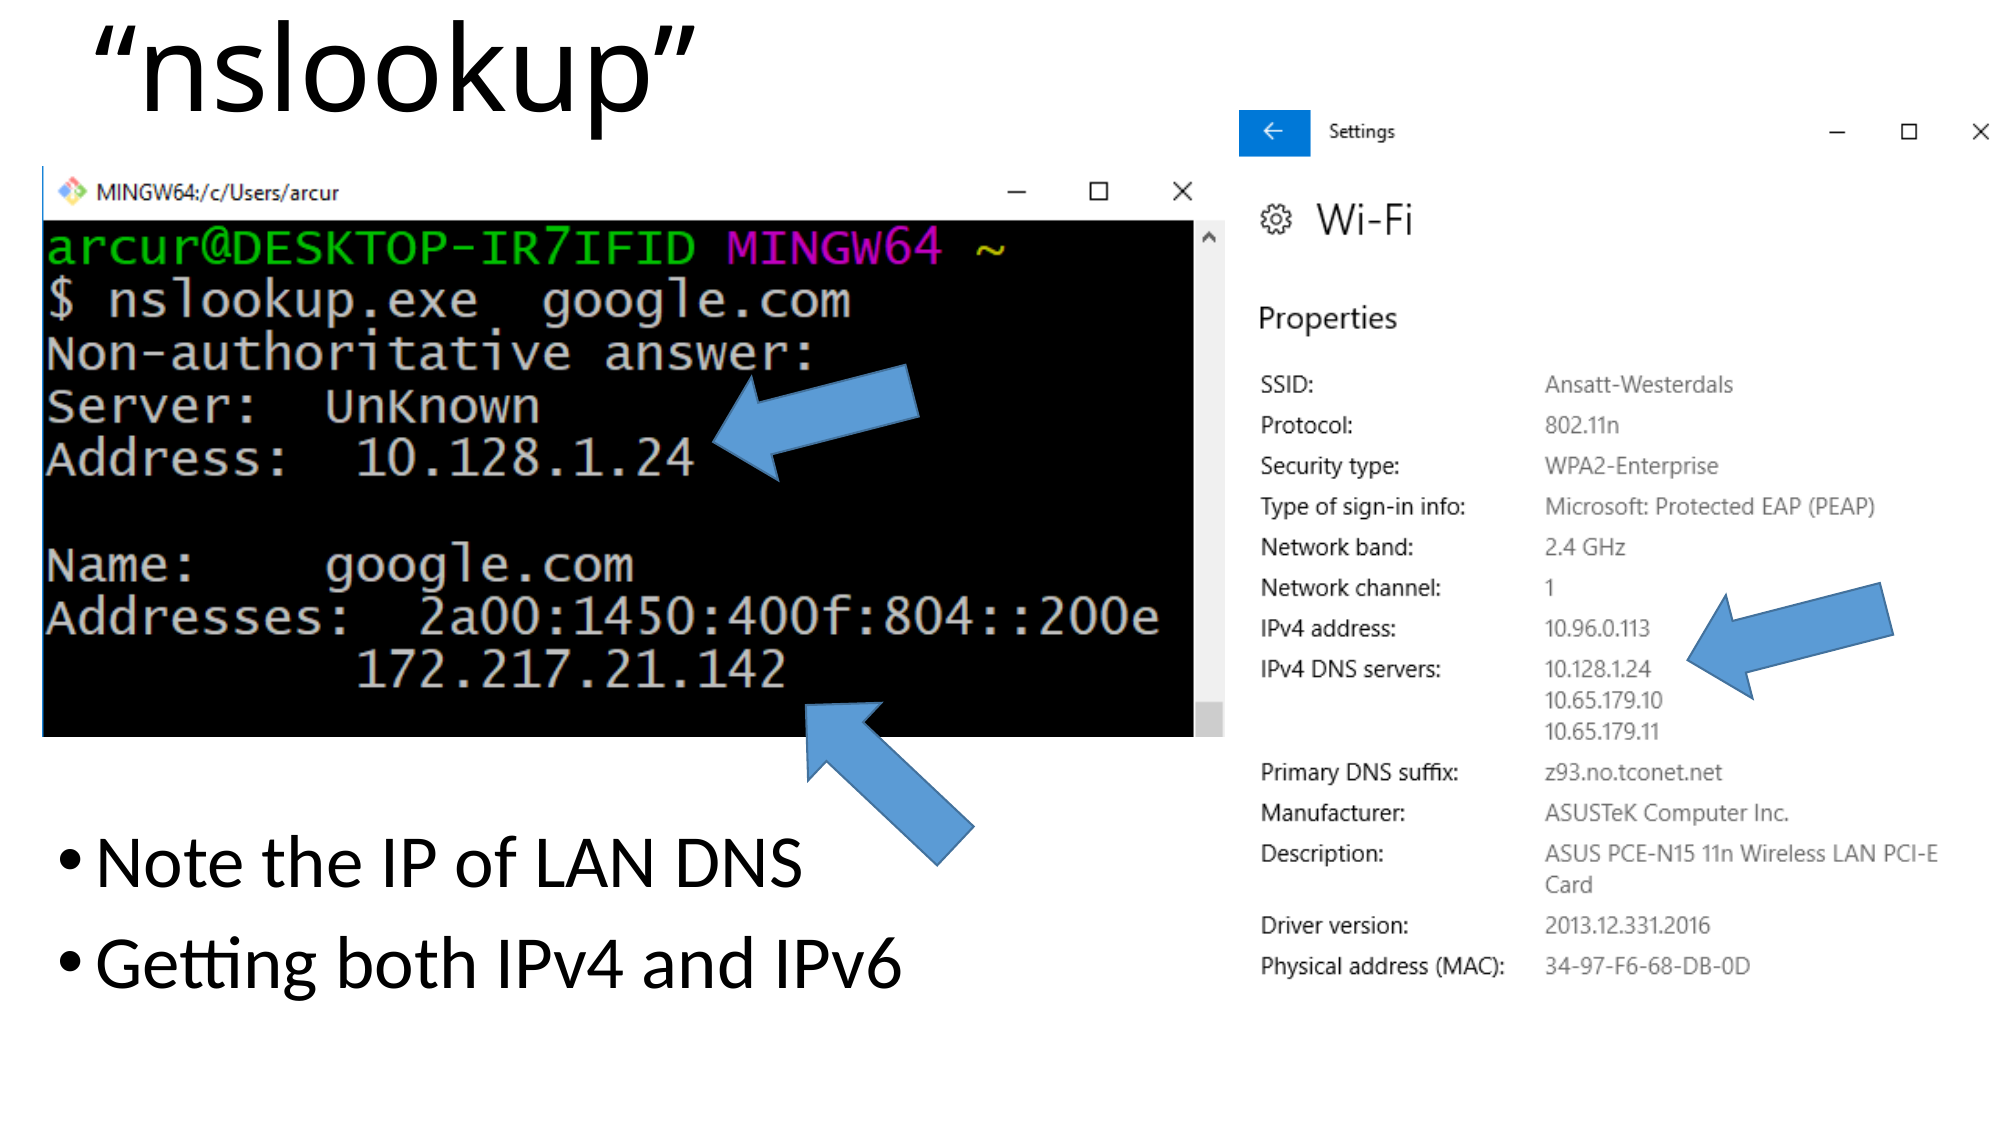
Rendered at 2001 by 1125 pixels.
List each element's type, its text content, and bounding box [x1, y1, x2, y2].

title “nslookup” [79, 0, 1805, 145]
picture [42, 166, 1225, 737]
list Note the IP of LAN DNS Getting both IPv4 and IPv6 [42, 814, 1023, 1032]
picture [1239, 110, 2000, 987]
text_box [805, 737, 976, 867]
